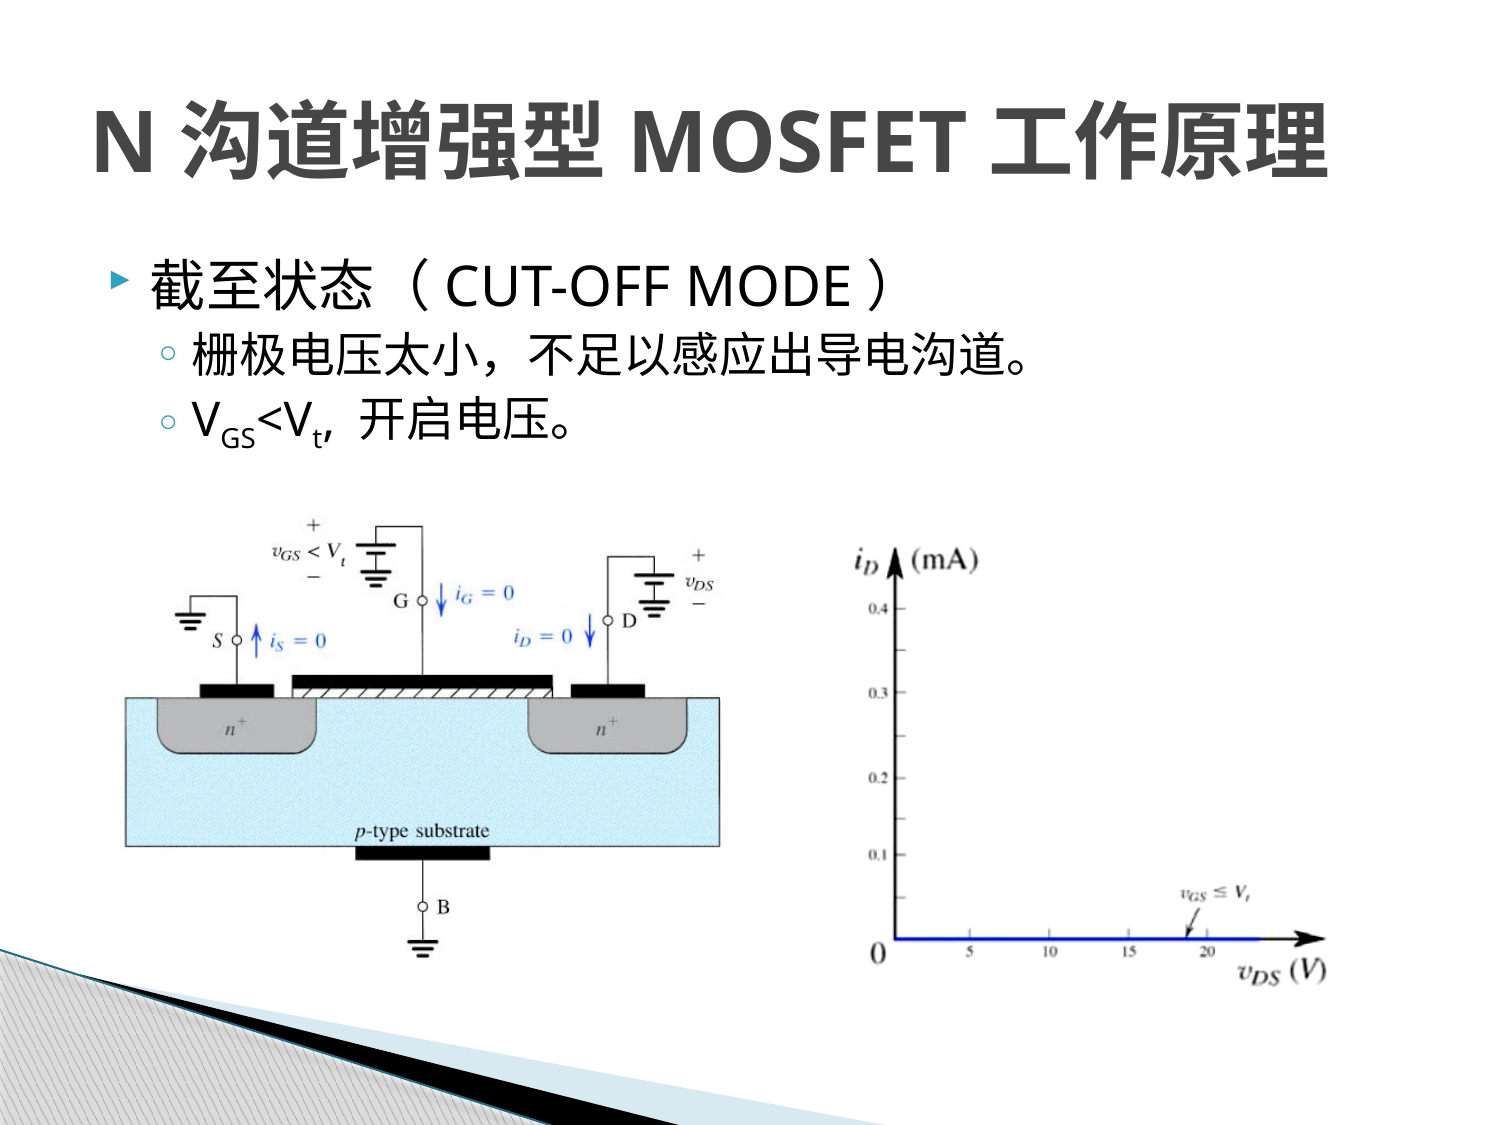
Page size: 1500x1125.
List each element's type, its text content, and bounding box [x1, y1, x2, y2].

picture [832, 526, 1377, 999]
title N沟道增强型MOSFET工作原理 [75, 45, 1425, 233]
list 截至状态（CUT-OFF MODE） 栅极电压太小，不足以感应出导电沟道。 VGS<Vt, 开启电压。 [75, 243, 1425, 480]
picture [119, 514, 749, 968]
